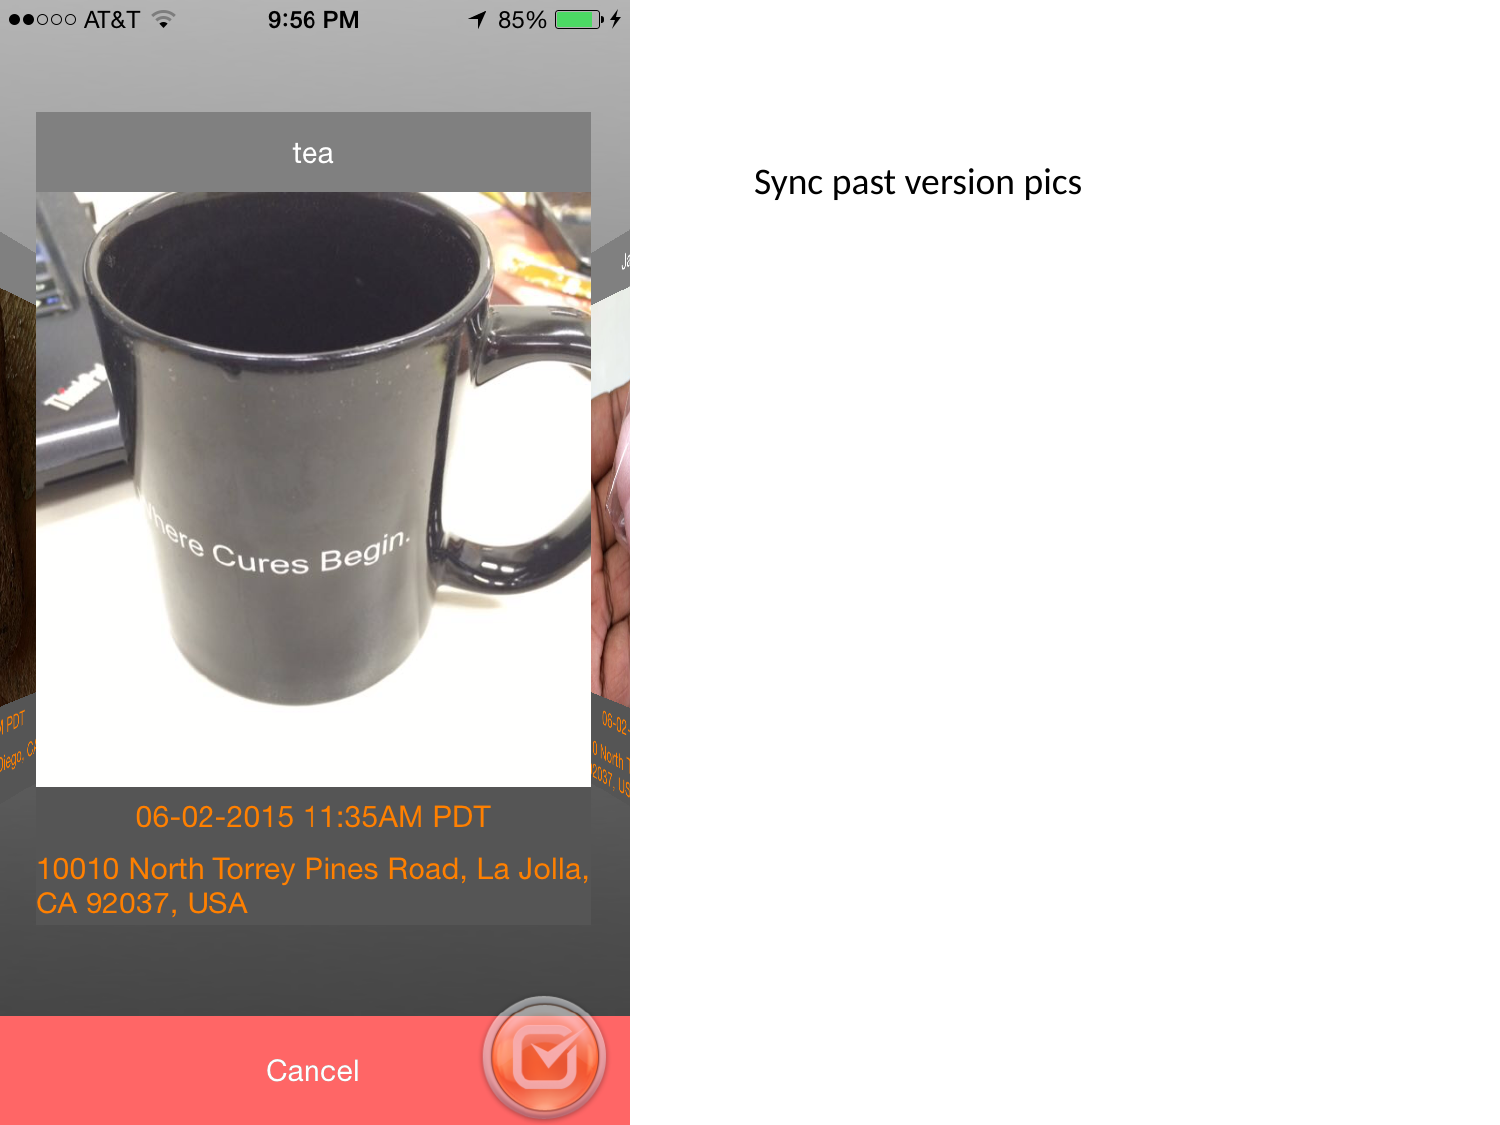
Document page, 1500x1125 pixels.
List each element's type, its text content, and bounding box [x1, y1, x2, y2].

text_box Sync past version pics [739, 149, 1098, 210]
picture [0, 0, 630, 1125]
